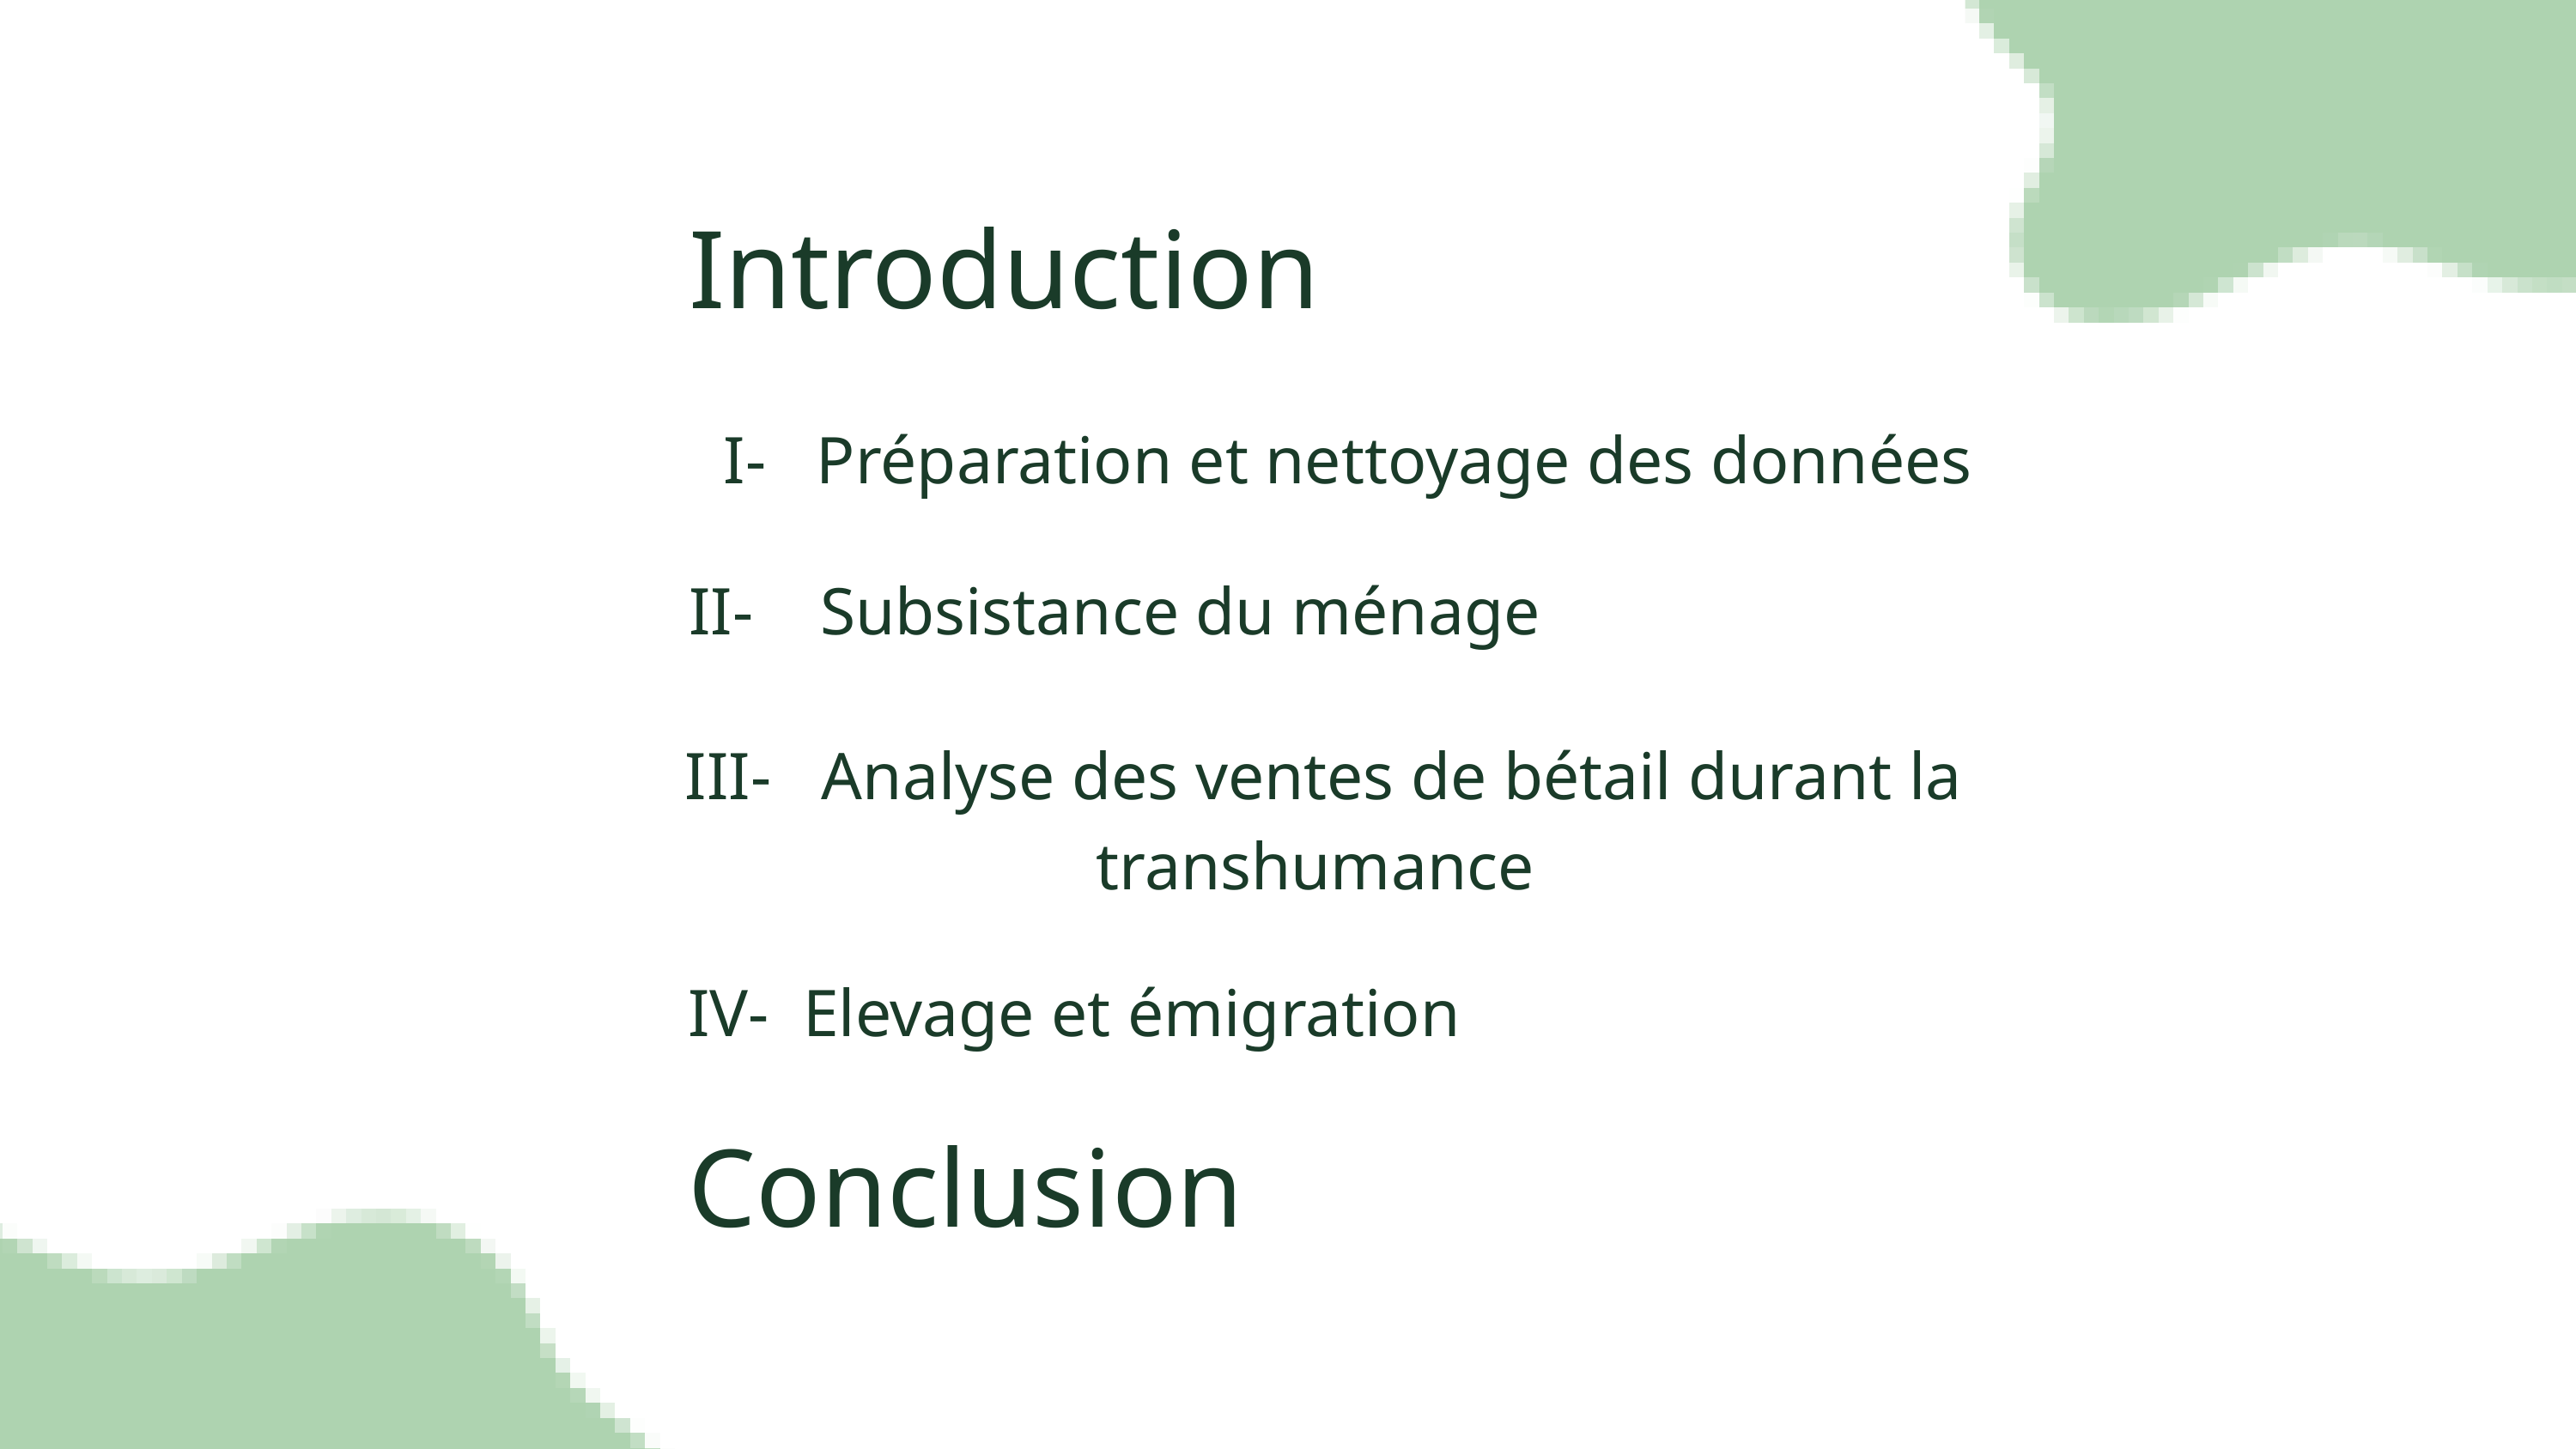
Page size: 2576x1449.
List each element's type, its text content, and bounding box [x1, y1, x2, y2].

text_box [0, 1194, 690, 1449]
text_box [1965, 0, 2576, 323]
text_box Introduction [689, 201, 1388, 330]
text_box Conclusion [688, 1119, 1388, 1249]
text_box IV- Elevage et émigration [688, 959, 1692, 1050]
text_box III- Analyse des ventes de bétail durant la transhumance [655, 722, 1992, 903]
text_box II- Subsistance du ménage [689, 557, 1692, 648]
text_box I- Préparation et nettoyage des données [655, 406, 2058, 497]
